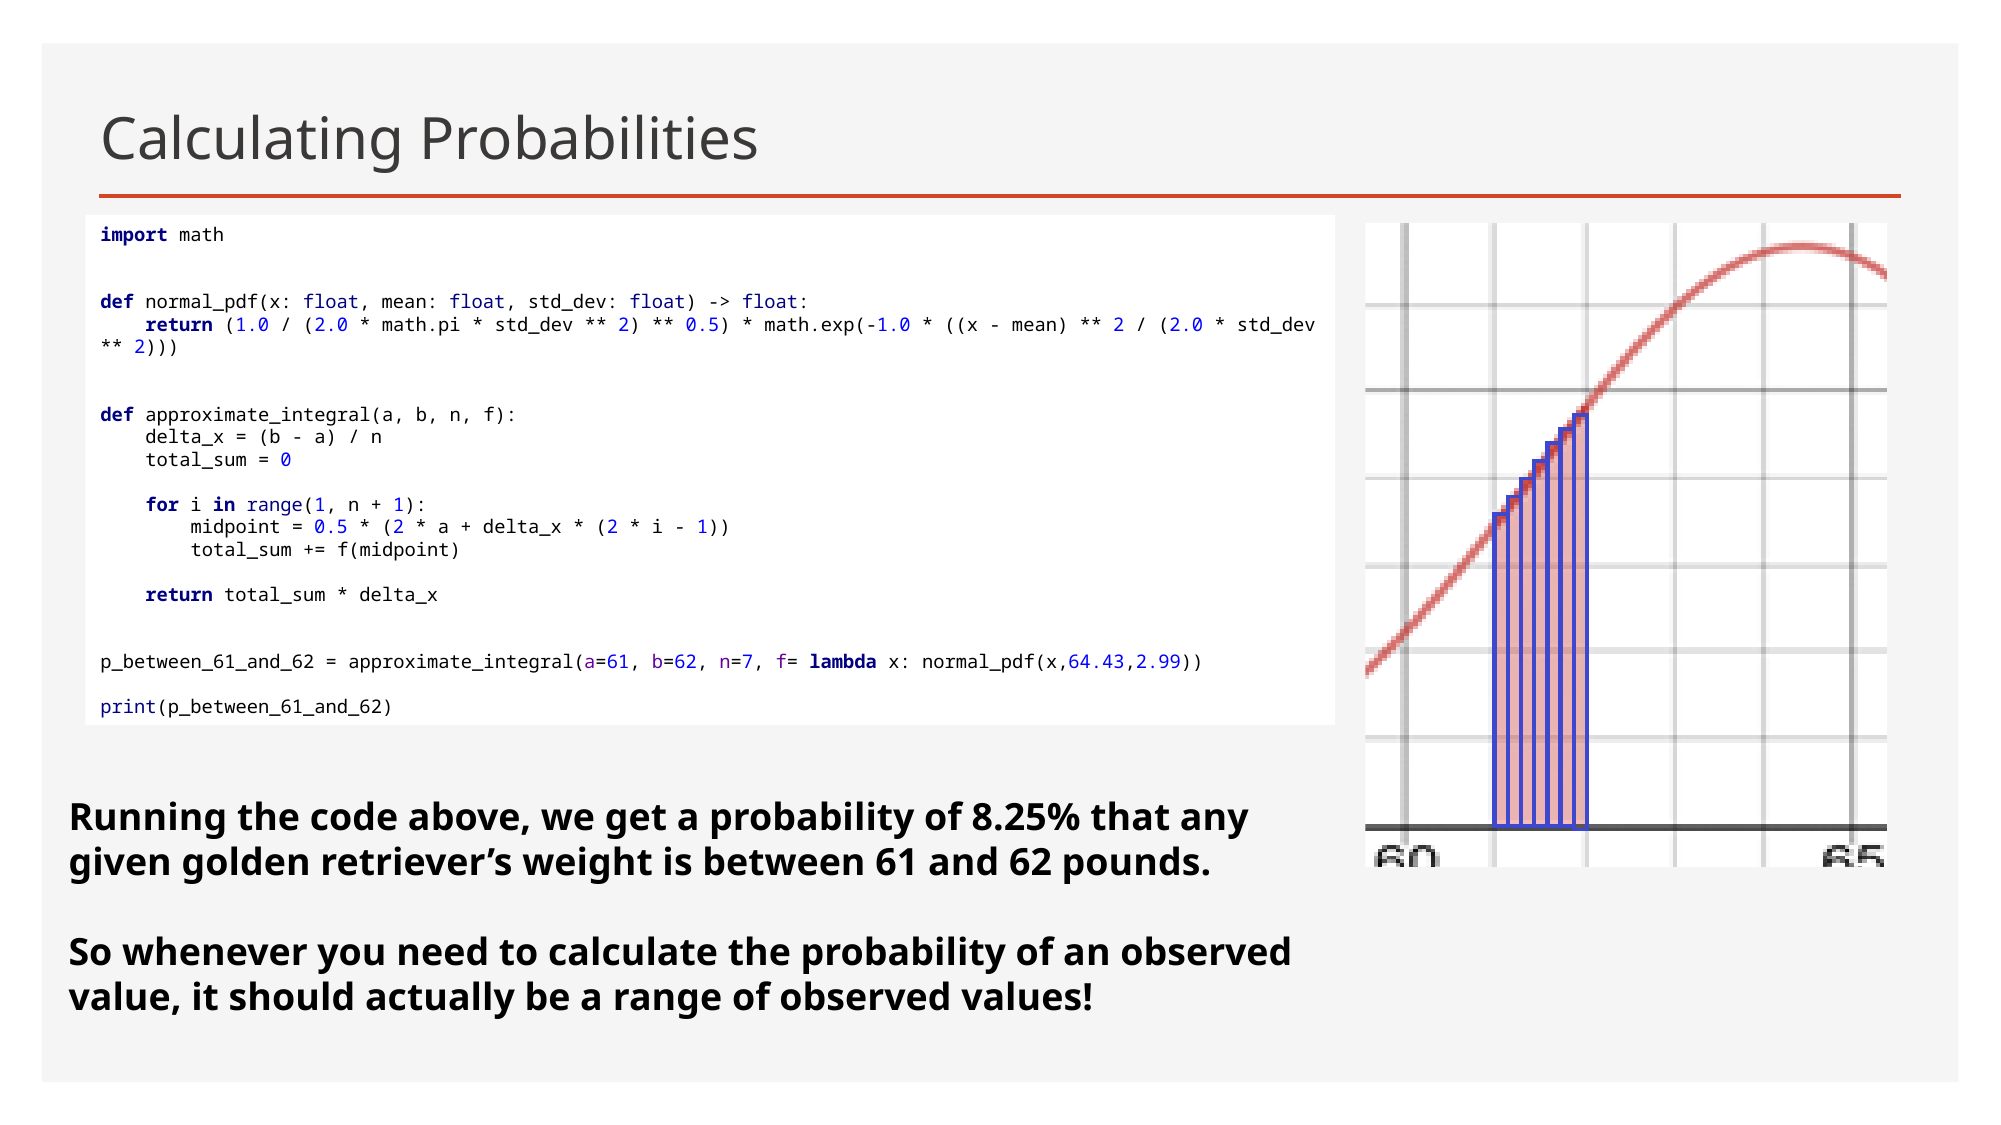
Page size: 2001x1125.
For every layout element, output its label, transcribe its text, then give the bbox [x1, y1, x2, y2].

text_box import math def normal_pdf(x: float, mean: float, std_dev: float) -> float: return (1.0 / (2.0 * math.pi * std_dev ** 2) ** 0.5) * math.exp(-1.0 * ((x - mean) ** 2 / (2.0 * std_dev ** 2))) def approximate_integral(a, b, n, f): delta_x = (b - a) / n total_sum = 0 for i in range(1, n + 1): midpoint = 0.5 * (2 * a + delta_x * (2 * i - 1)) total_sum += f(midpoint) return total_sum * delta_x p_between_61_and_62 = approximate_integral(a=61, b=62, n=7, f= lambda x: normal_pdf(x,64.43,2.99)) print(p_between_61_and_62) [85, 214, 1335, 725]
title Calculating Probabilities [85, 73, 1089, 179]
text_box Running the code above, we get a probability of 8.25% that any given golden retriever’s weight is between 61 and 62 pounds. So whenever you need to calculate the probability of an observed value, it should actually be a range of observed values! [53, 785, 1319, 1026]
picture [1365, 223, 1888, 867]
